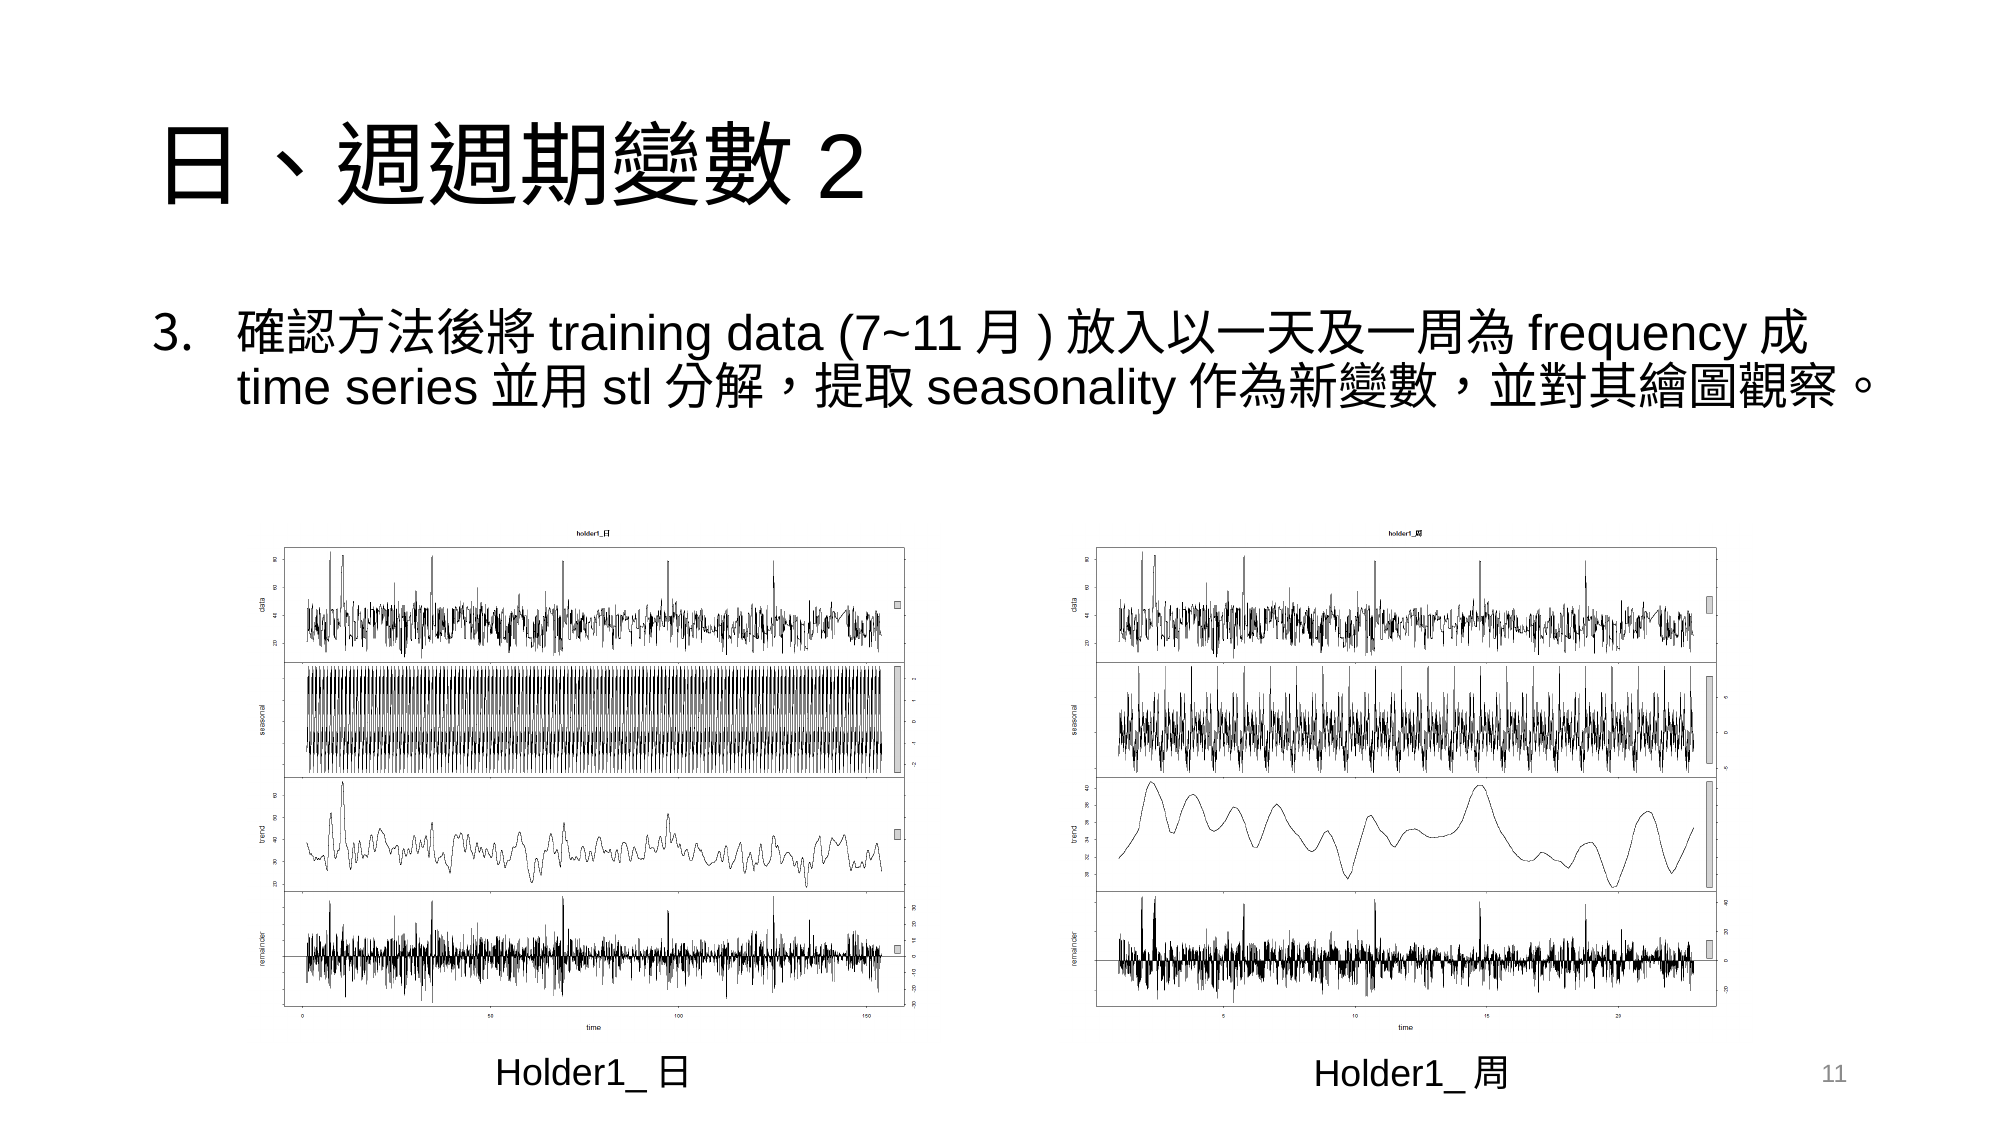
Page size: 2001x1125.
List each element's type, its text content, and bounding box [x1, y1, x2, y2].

text_box Holder1_日 [480, 1043, 708, 1100]
picture [247, 523, 941, 1043]
slide_number 11 [1412, 1042, 1863, 1103]
list 確認方法後將training data (7~11月)放入以一天及一周為frequency成time series並用stl分解，提取seasonality作為新變數，並對其繪圖觀察。 [137, 299, 1863, 1014]
text_box Holder1_周 [1298, 1043, 1527, 1102]
title 日、週週期變數2 [137, 59, 1863, 278]
picture [1059, 523, 1753, 1043]
